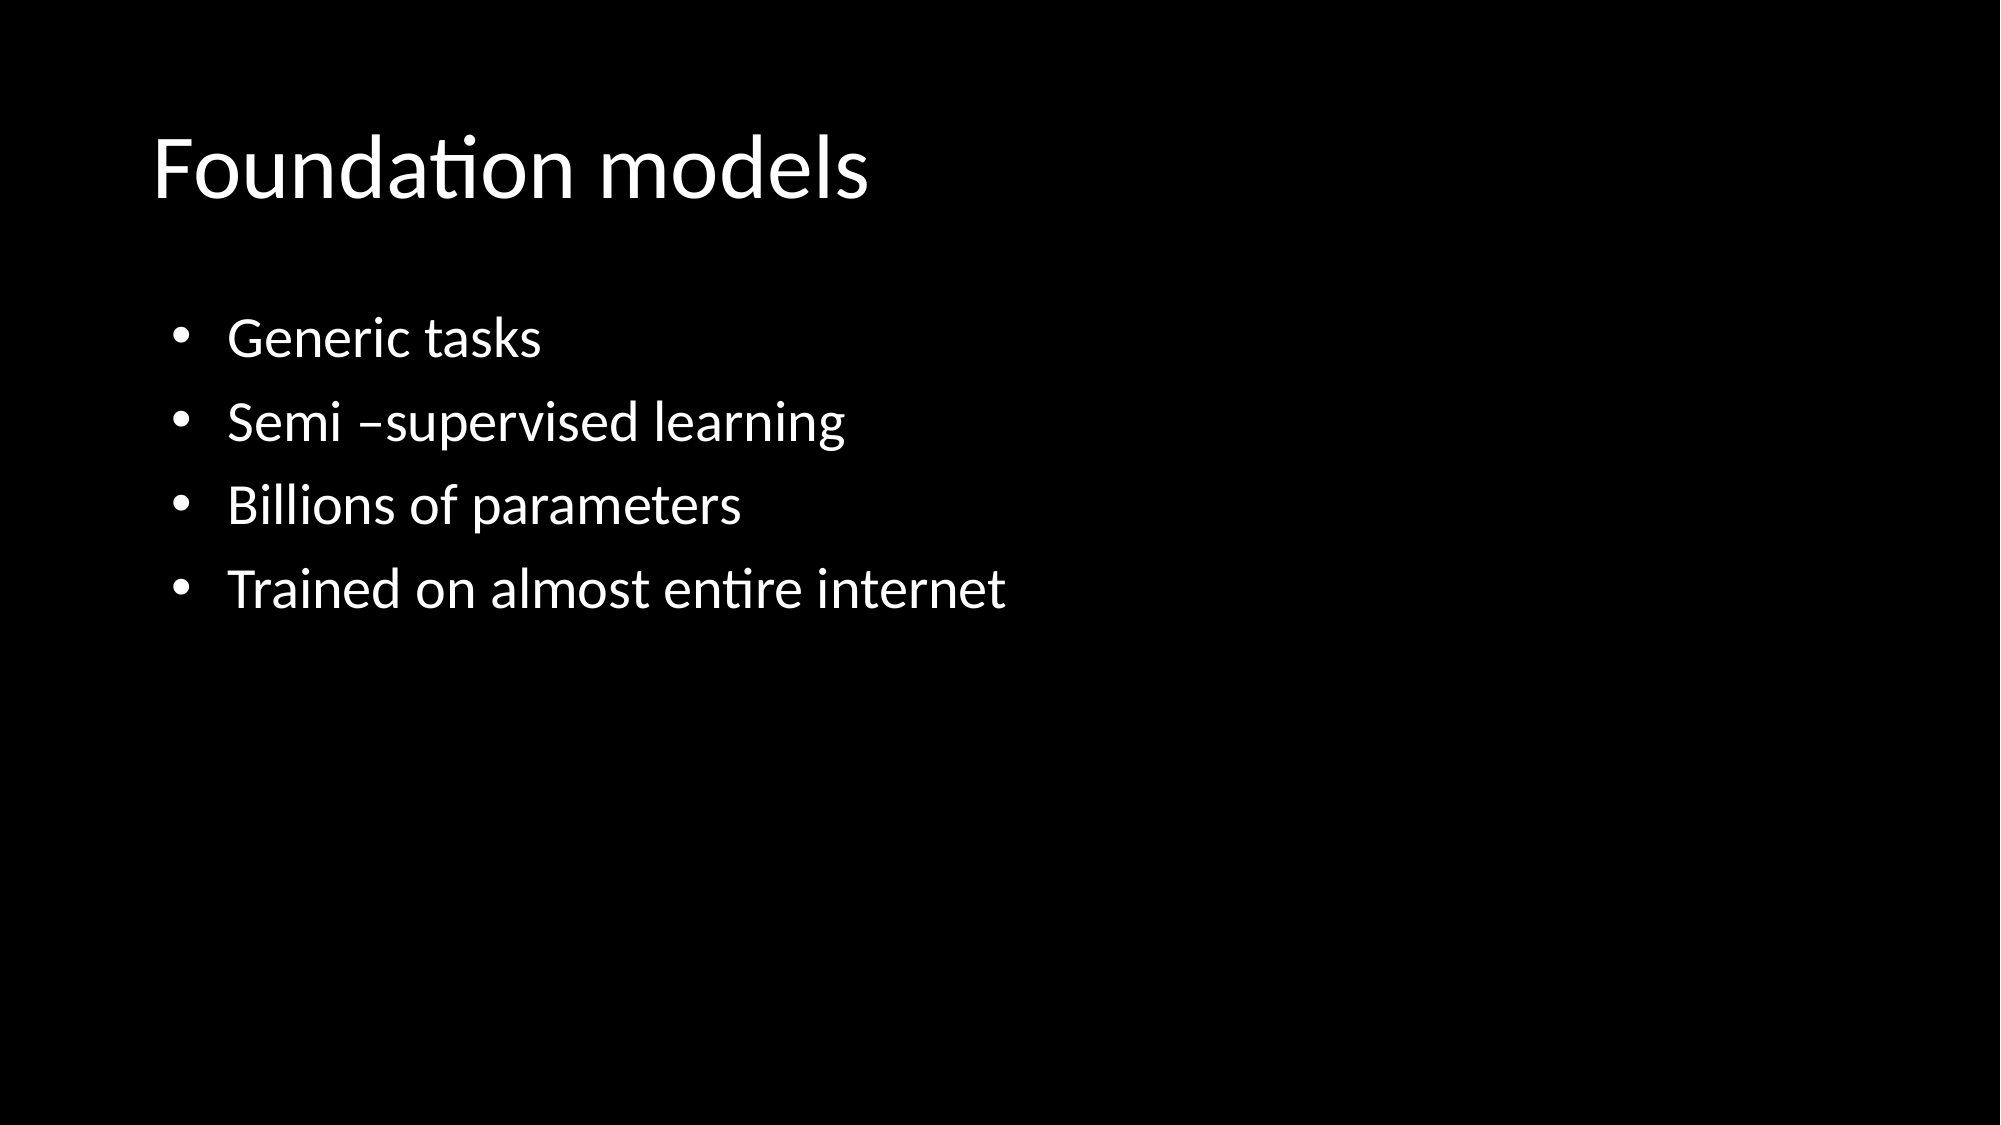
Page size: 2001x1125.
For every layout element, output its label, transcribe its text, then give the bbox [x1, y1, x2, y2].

list Generic tasks Semi –supervised learning Billions of parameters Trained on almost entire internet [137, 299, 1863, 1014]
title Foundation models [137, 59, 1863, 278]
